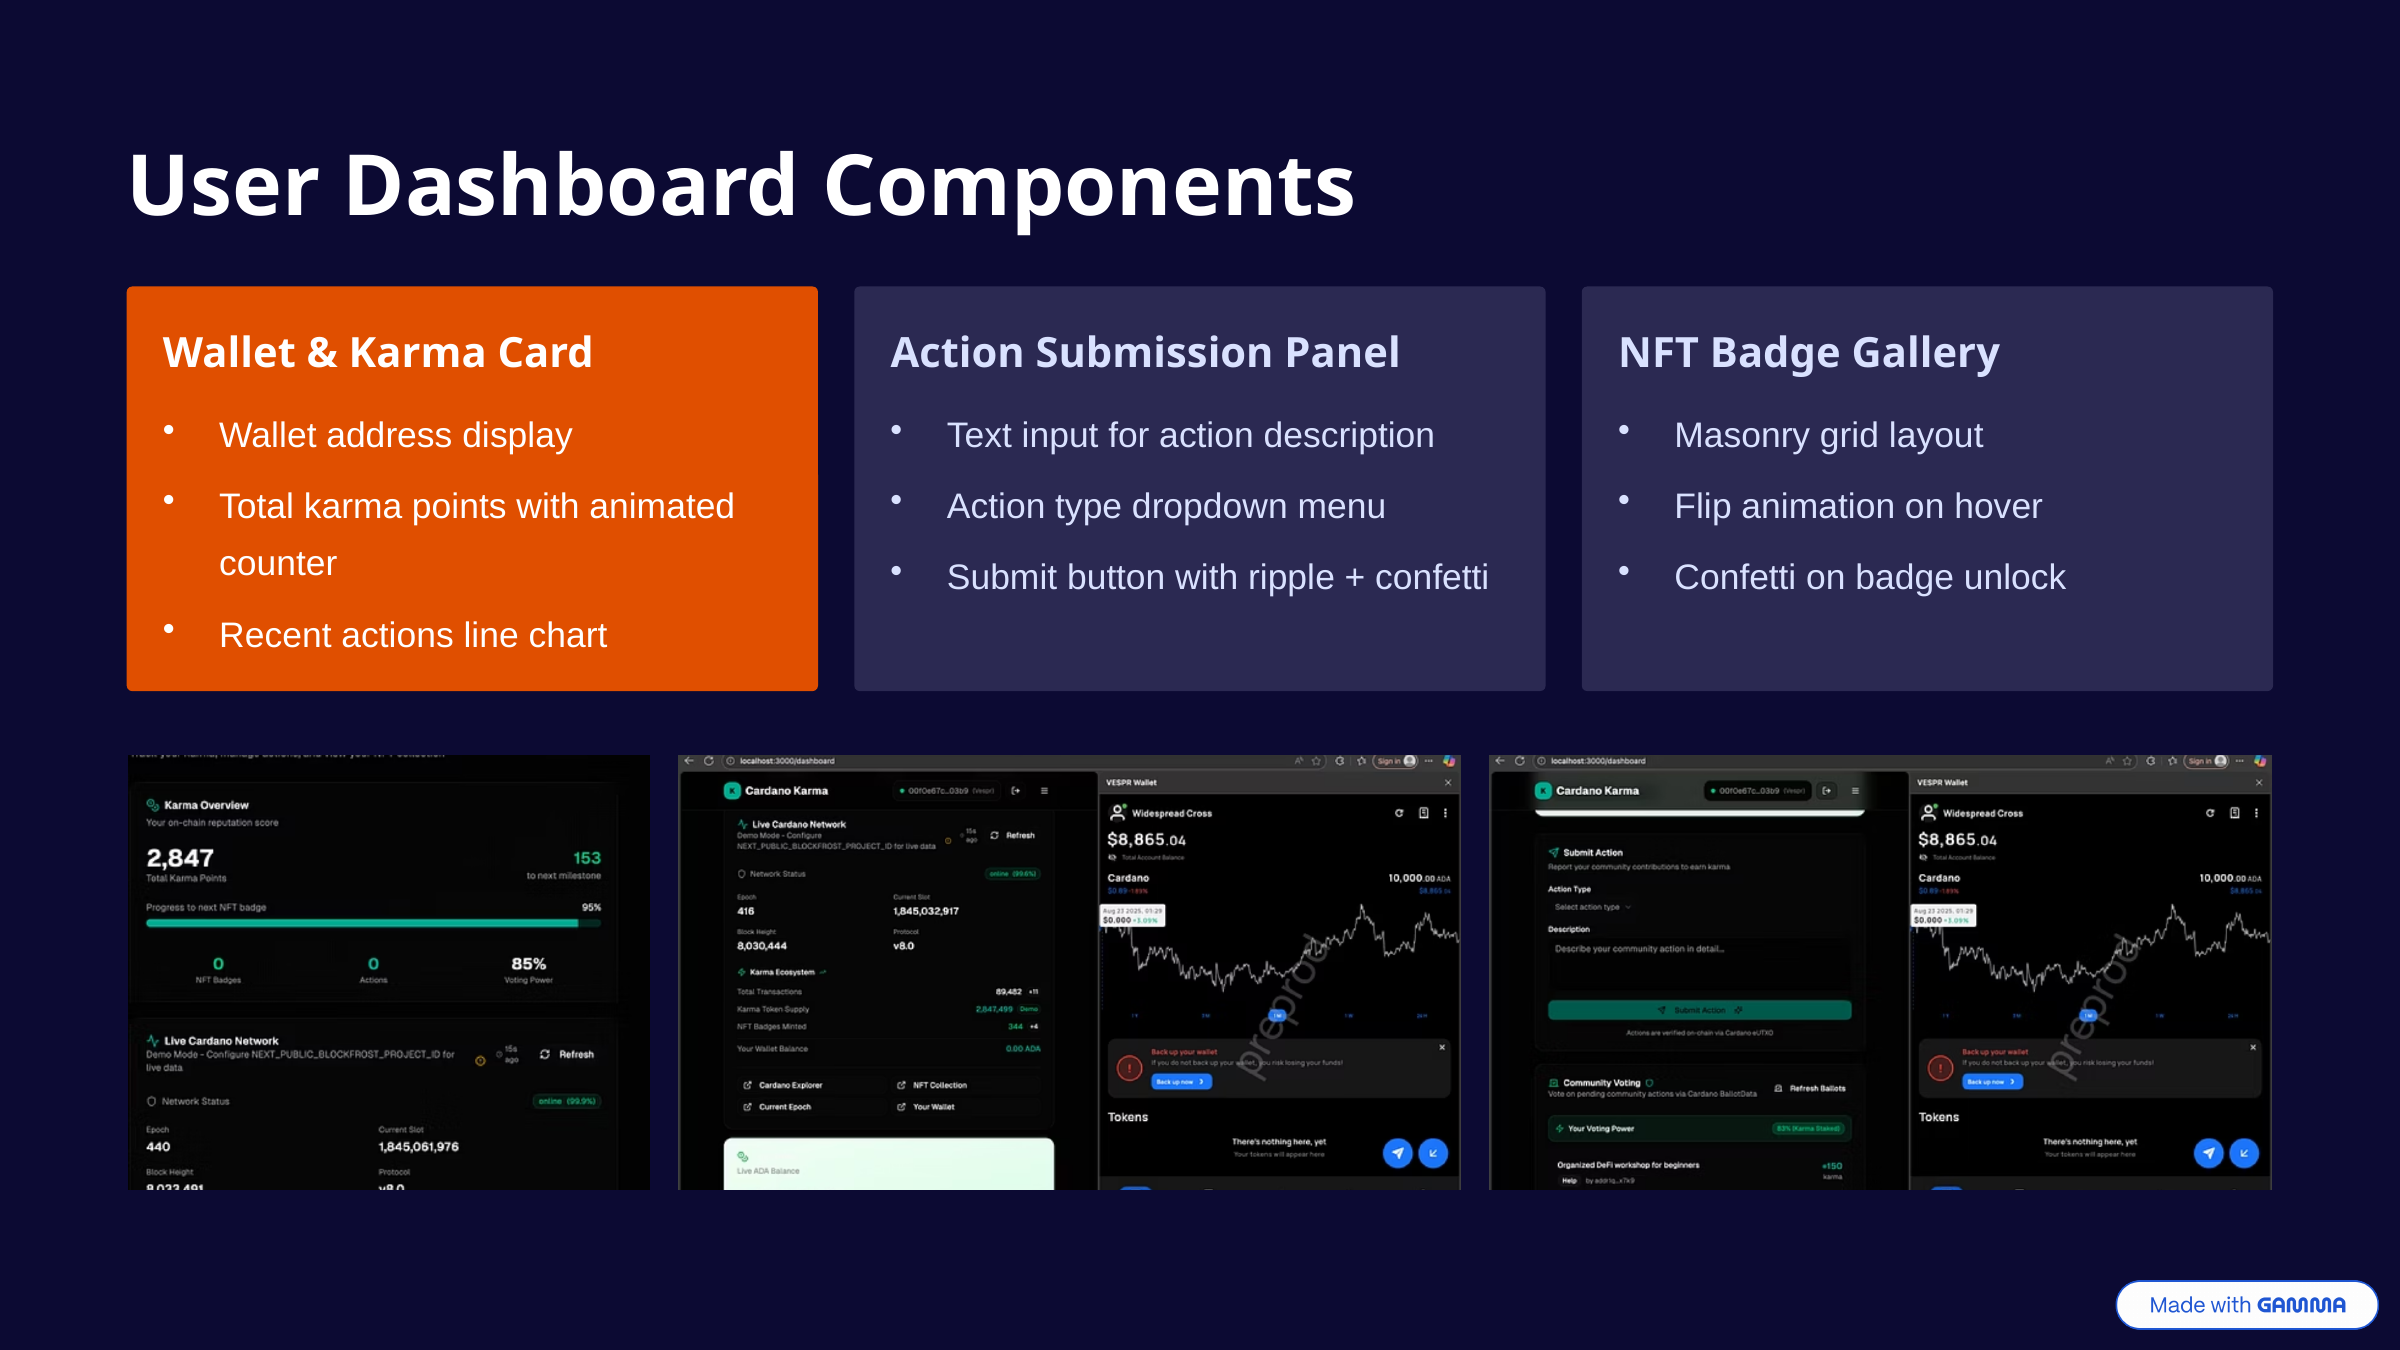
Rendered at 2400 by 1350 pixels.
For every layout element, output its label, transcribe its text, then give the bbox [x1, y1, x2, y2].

text_box [126, 286, 819, 692]
text_box Confetti on badge unlock [1618, 538, 2237, 597]
picture [678, 755, 1461, 1190]
text_box Flip animation on hover [1618, 468, 2237, 527]
text_box [1581, 286, 2274, 692]
text_box Action Submission Panel [890, 322, 1466, 376]
text_box Wallet address display [162, 397, 782, 456]
picture [127, 755, 650, 1190]
text_box Submit button with ripple + confetti [890, 538, 1510, 597]
text_box Masonry grid layout [1618, 397, 2237, 456]
text_box Recent actions line chart [162, 596, 782, 655]
text_box [854, 286, 1546, 692]
text_box Action type dropdown menu [890, 468, 1510, 527]
picture [1489, 755, 2273, 1190]
text_box Text input for action description [890, 397, 1510, 456]
text_box NFT Badge Gallery [1618, 322, 2060, 376]
picture [2106, 1271, 2389, 1339]
text_box Total karma points with animated counter [162, 468, 782, 585]
text_box Wallet & Karma Card [162, 322, 657, 376]
text_box User Dashboard Components [126, 125, 1525, 233]
